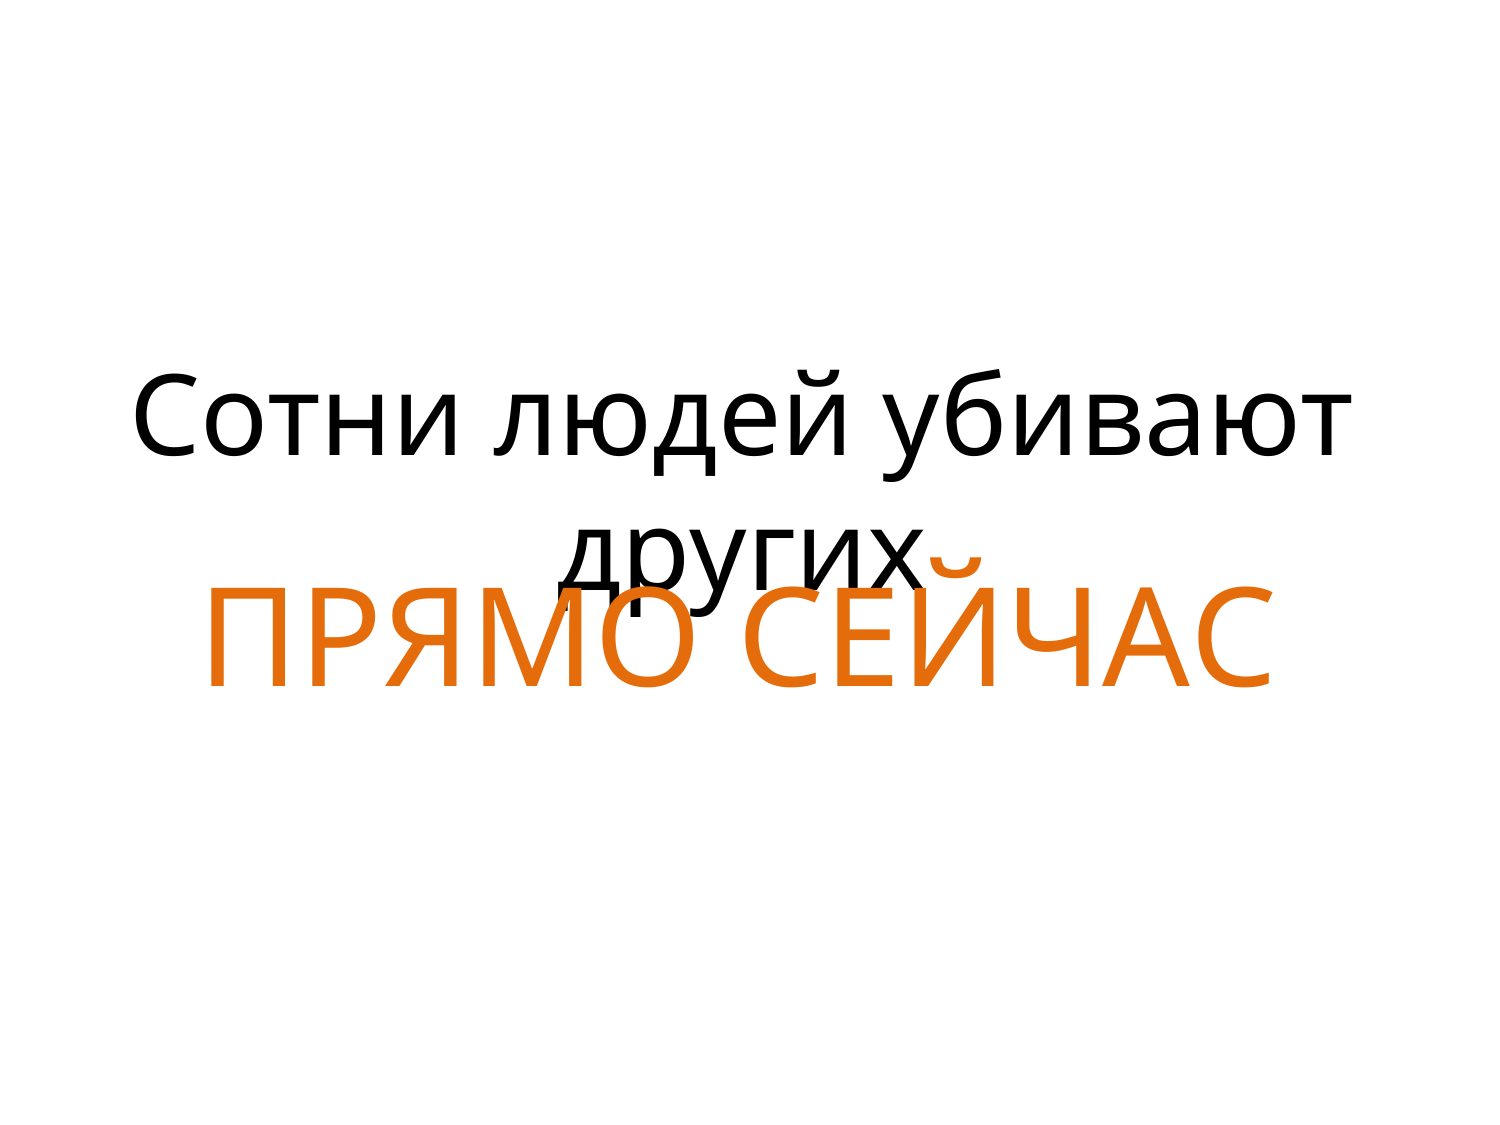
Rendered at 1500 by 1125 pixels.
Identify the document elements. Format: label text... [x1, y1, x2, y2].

title Сотни людей убивают других [3, 338, 1481, 618]
text_box ПРЯМО СЕЙЧАС [0, 491, 1478, 771]
